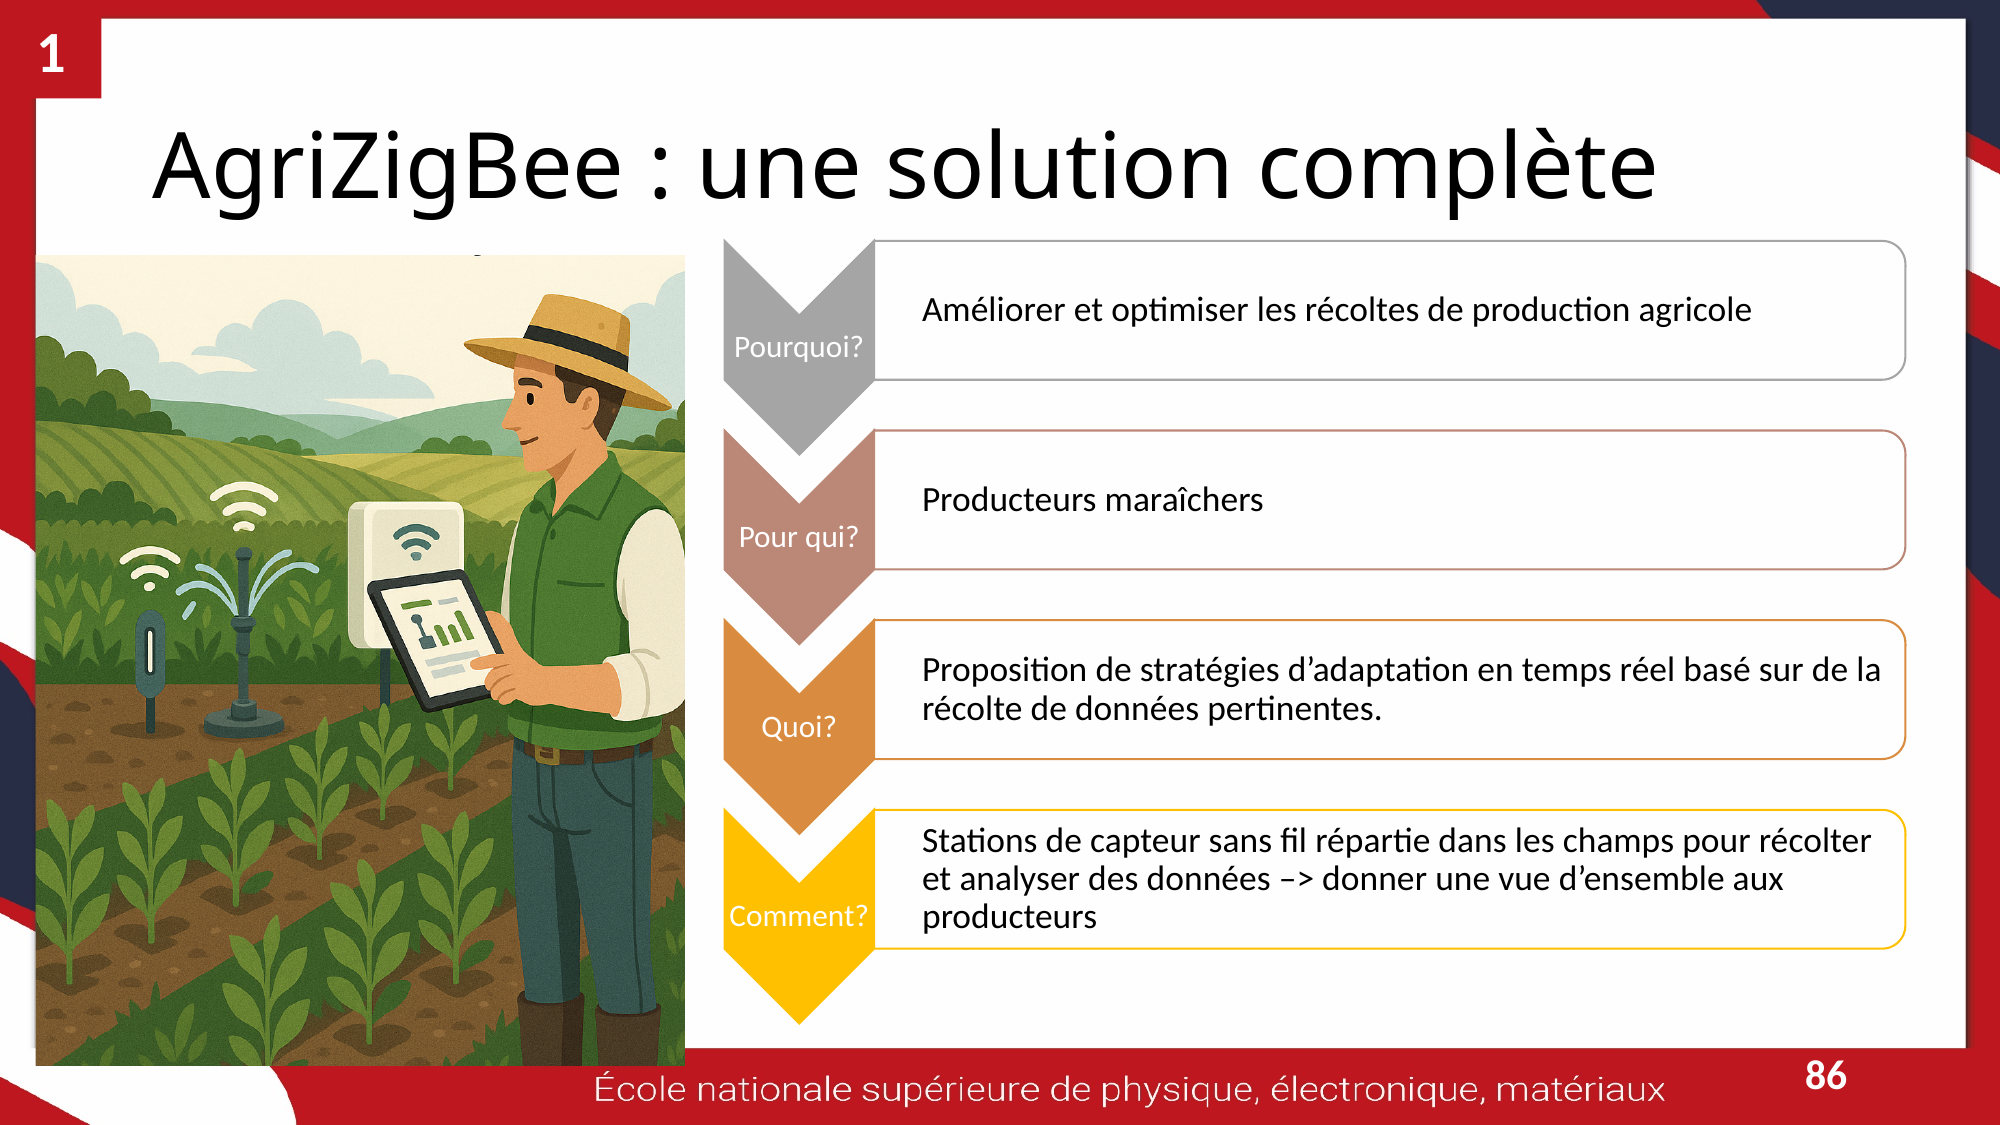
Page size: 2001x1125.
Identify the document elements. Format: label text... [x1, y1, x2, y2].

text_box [724, 240, 1906, 1025]
slide_number 86 [1412, 1042, 1863, 1103]
title AgriZigBee : une solution complète [137, 59, 1863, 278]
picture [0, 0, 2000, 1125]
text_box 1 [0, 0, 102, 99]
